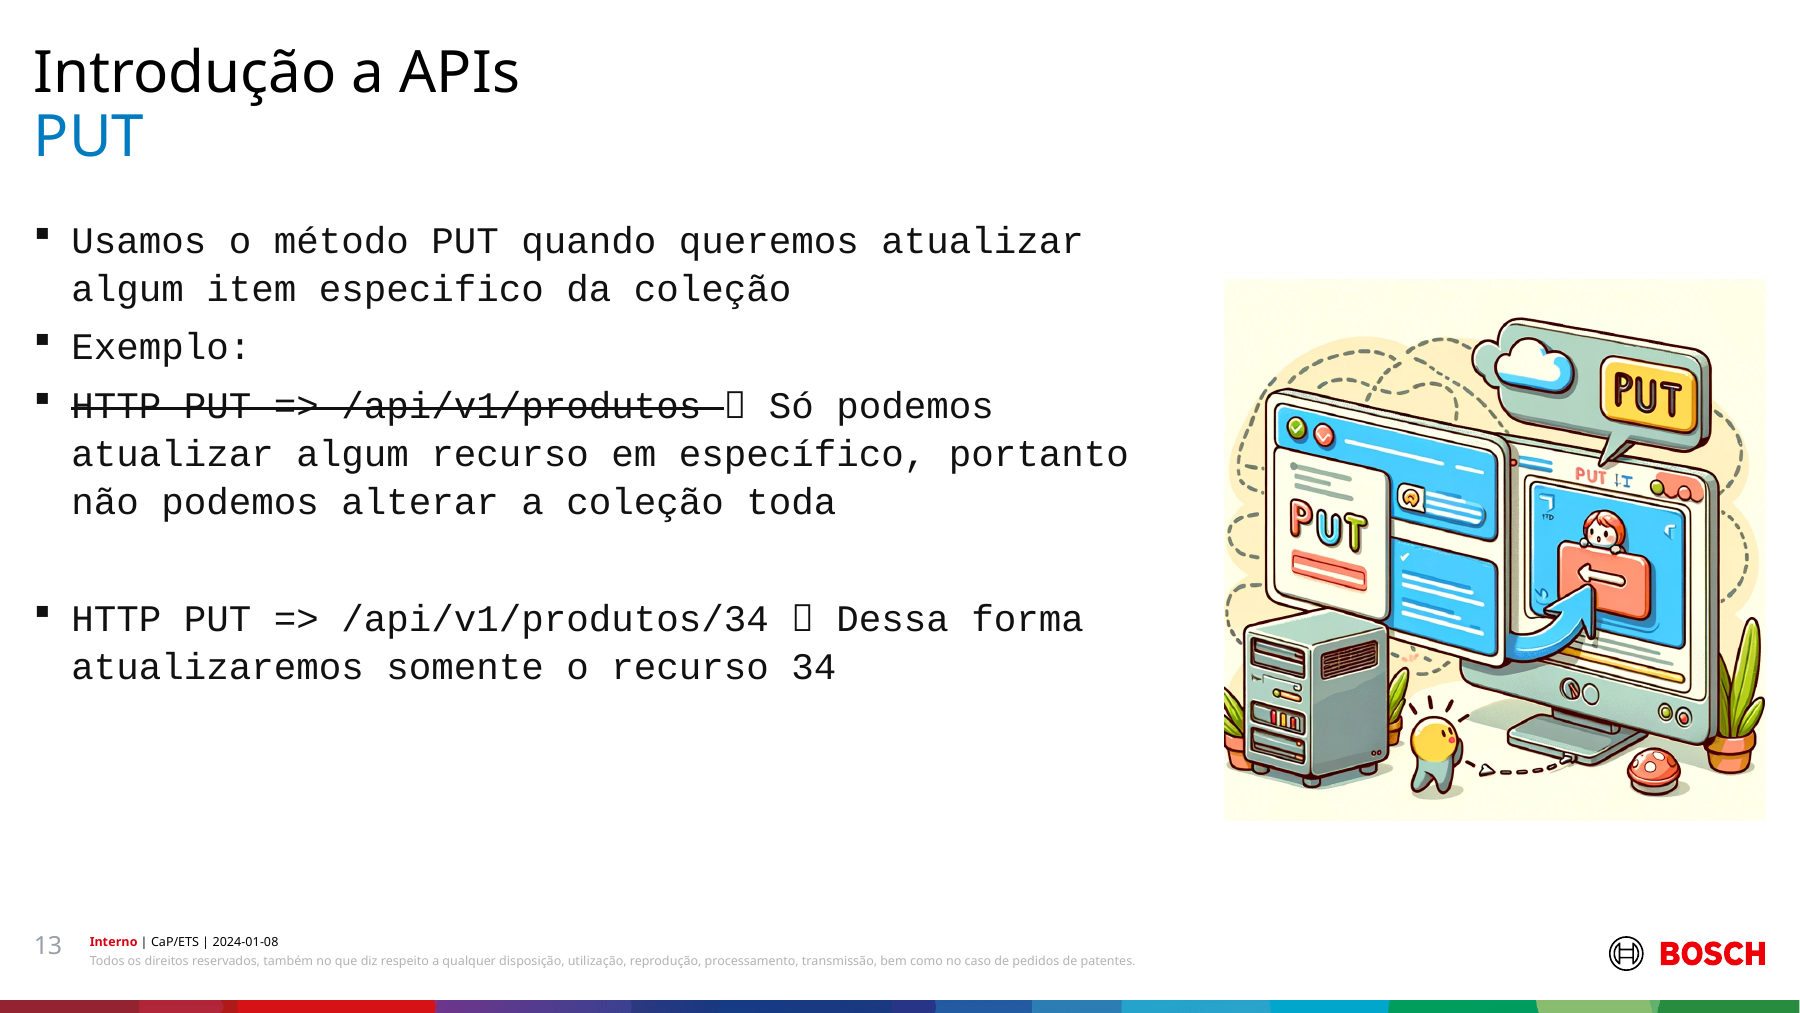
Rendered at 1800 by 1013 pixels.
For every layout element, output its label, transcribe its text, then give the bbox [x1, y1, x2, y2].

list Usamos o método PUT quando queremos atualizar algum item especifico da coleção Exemplo: HTTP PUT => /api/v1/produtos  Só podemos atualizar algum recurso em específico, portanto não podemos alterar a coleção toda HTTP PUT => /api/v1/produtos/34  Dessa forma atualizaremos somente o recurso 34 [33, 212, 1196, 909]
slide_number 13 [33, 929, 81, 997]
picture [1388, 1000, 1800, 1013]
picture [1224, 279, 1766, 822]
picture [0, 1000, 1270, 1013]
title PUT [33, 107, 1766, 171]
list Introdução a APIs [33, 42, 1766, 107]
